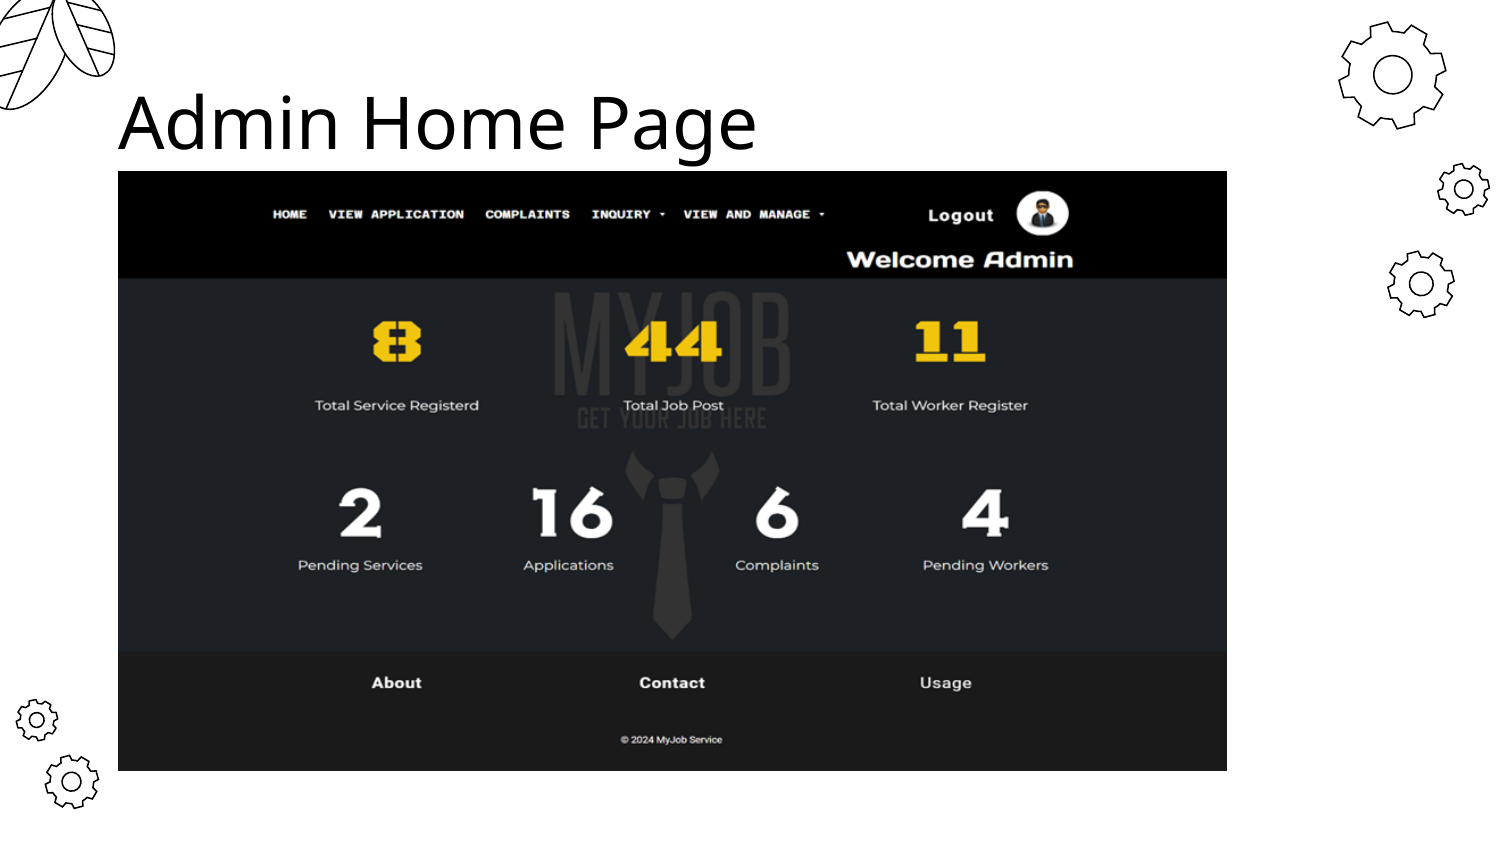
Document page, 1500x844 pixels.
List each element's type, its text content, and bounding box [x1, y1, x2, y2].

picture [117, 170, 1227, 771]
title Admin Home Page [118, 72, 1382, 167]
